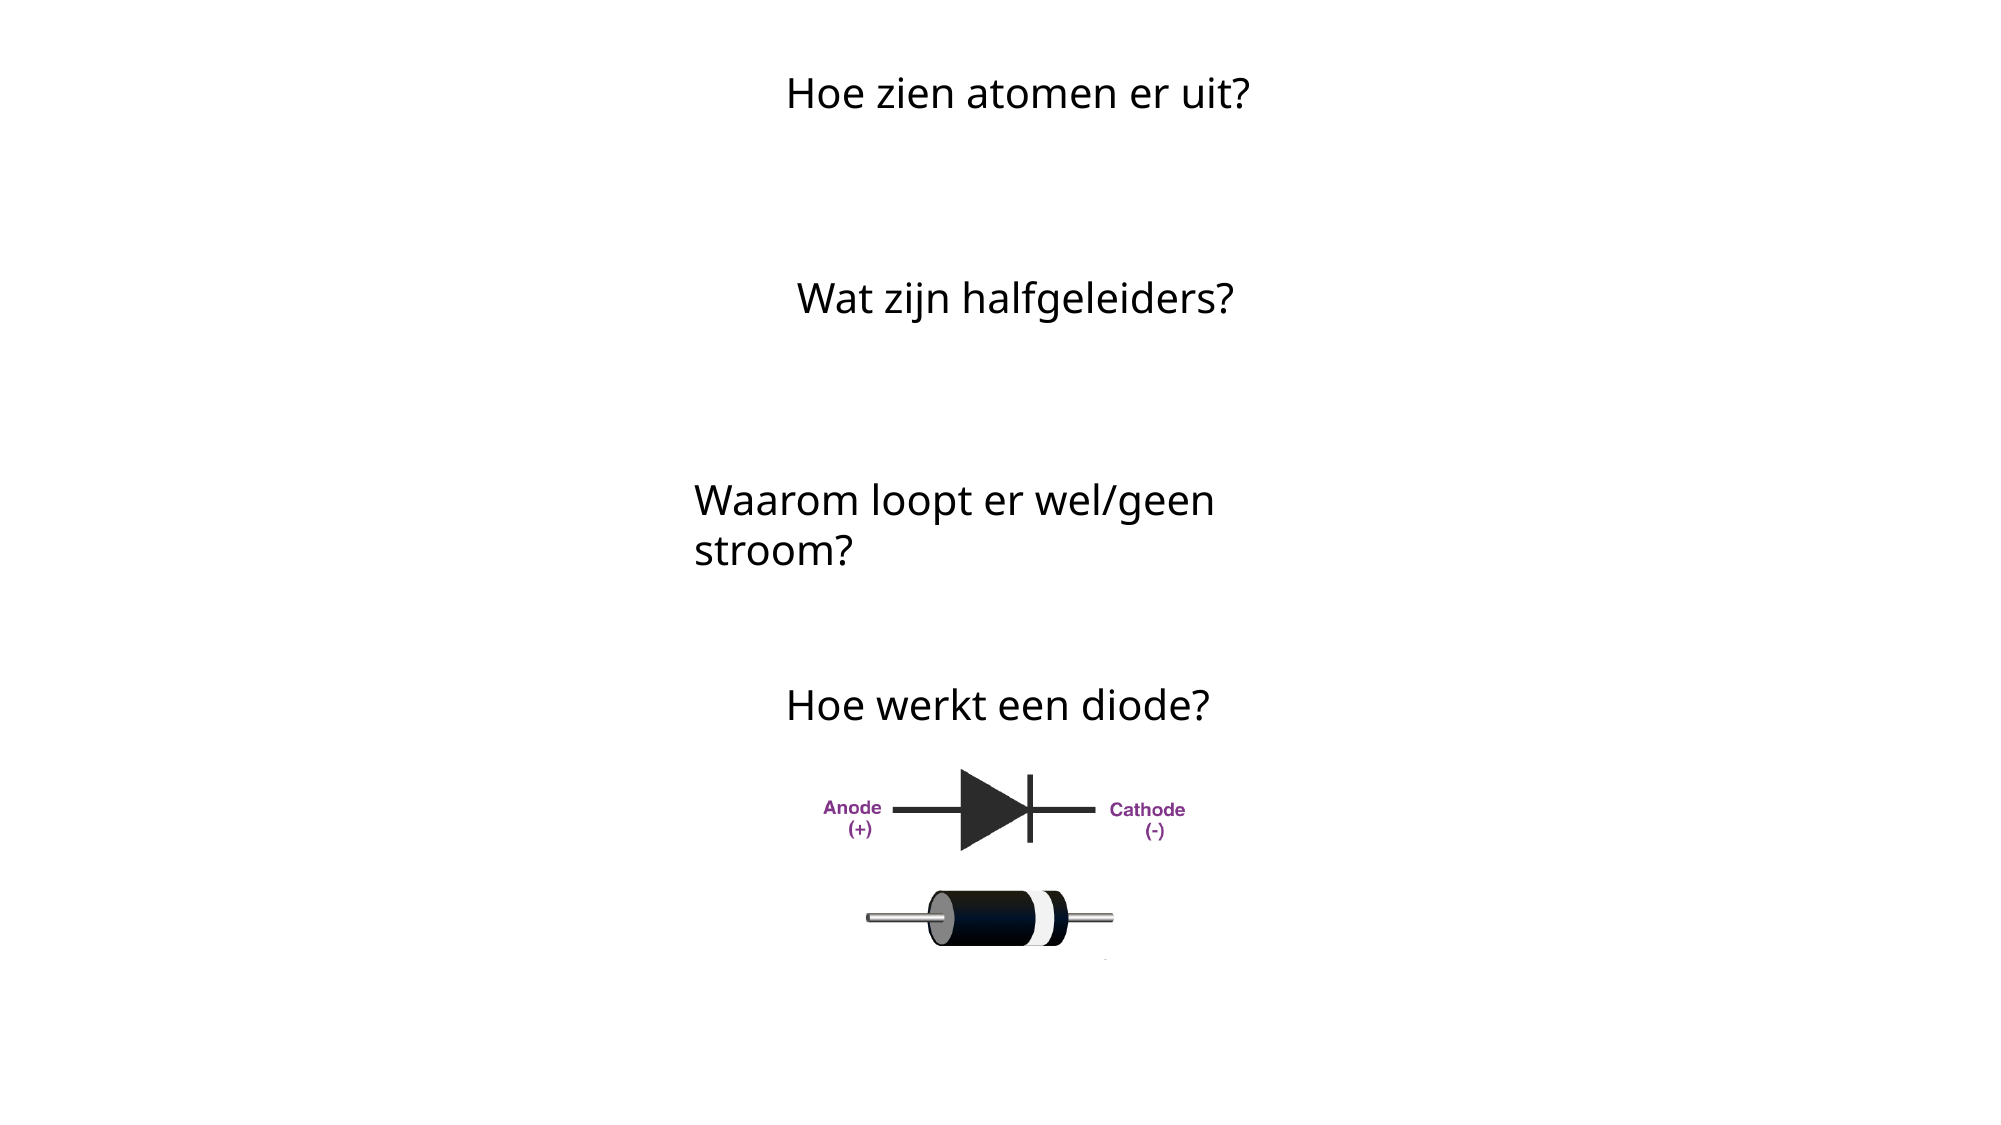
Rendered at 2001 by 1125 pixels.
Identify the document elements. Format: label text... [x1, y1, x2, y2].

text_box Waarom loopt er wel/geen stroom? [679, 466, 1399, 582]
text_box Hoe zien atomen er uit? [770, 59, 1285, 125]
text_box Wat zijn halfgeleiders? [782, 264, 1297, 330]
picture [736, 736, 1252, 978]
text_box Hoe werkt een diode? [770, 671, 1285, 737]
